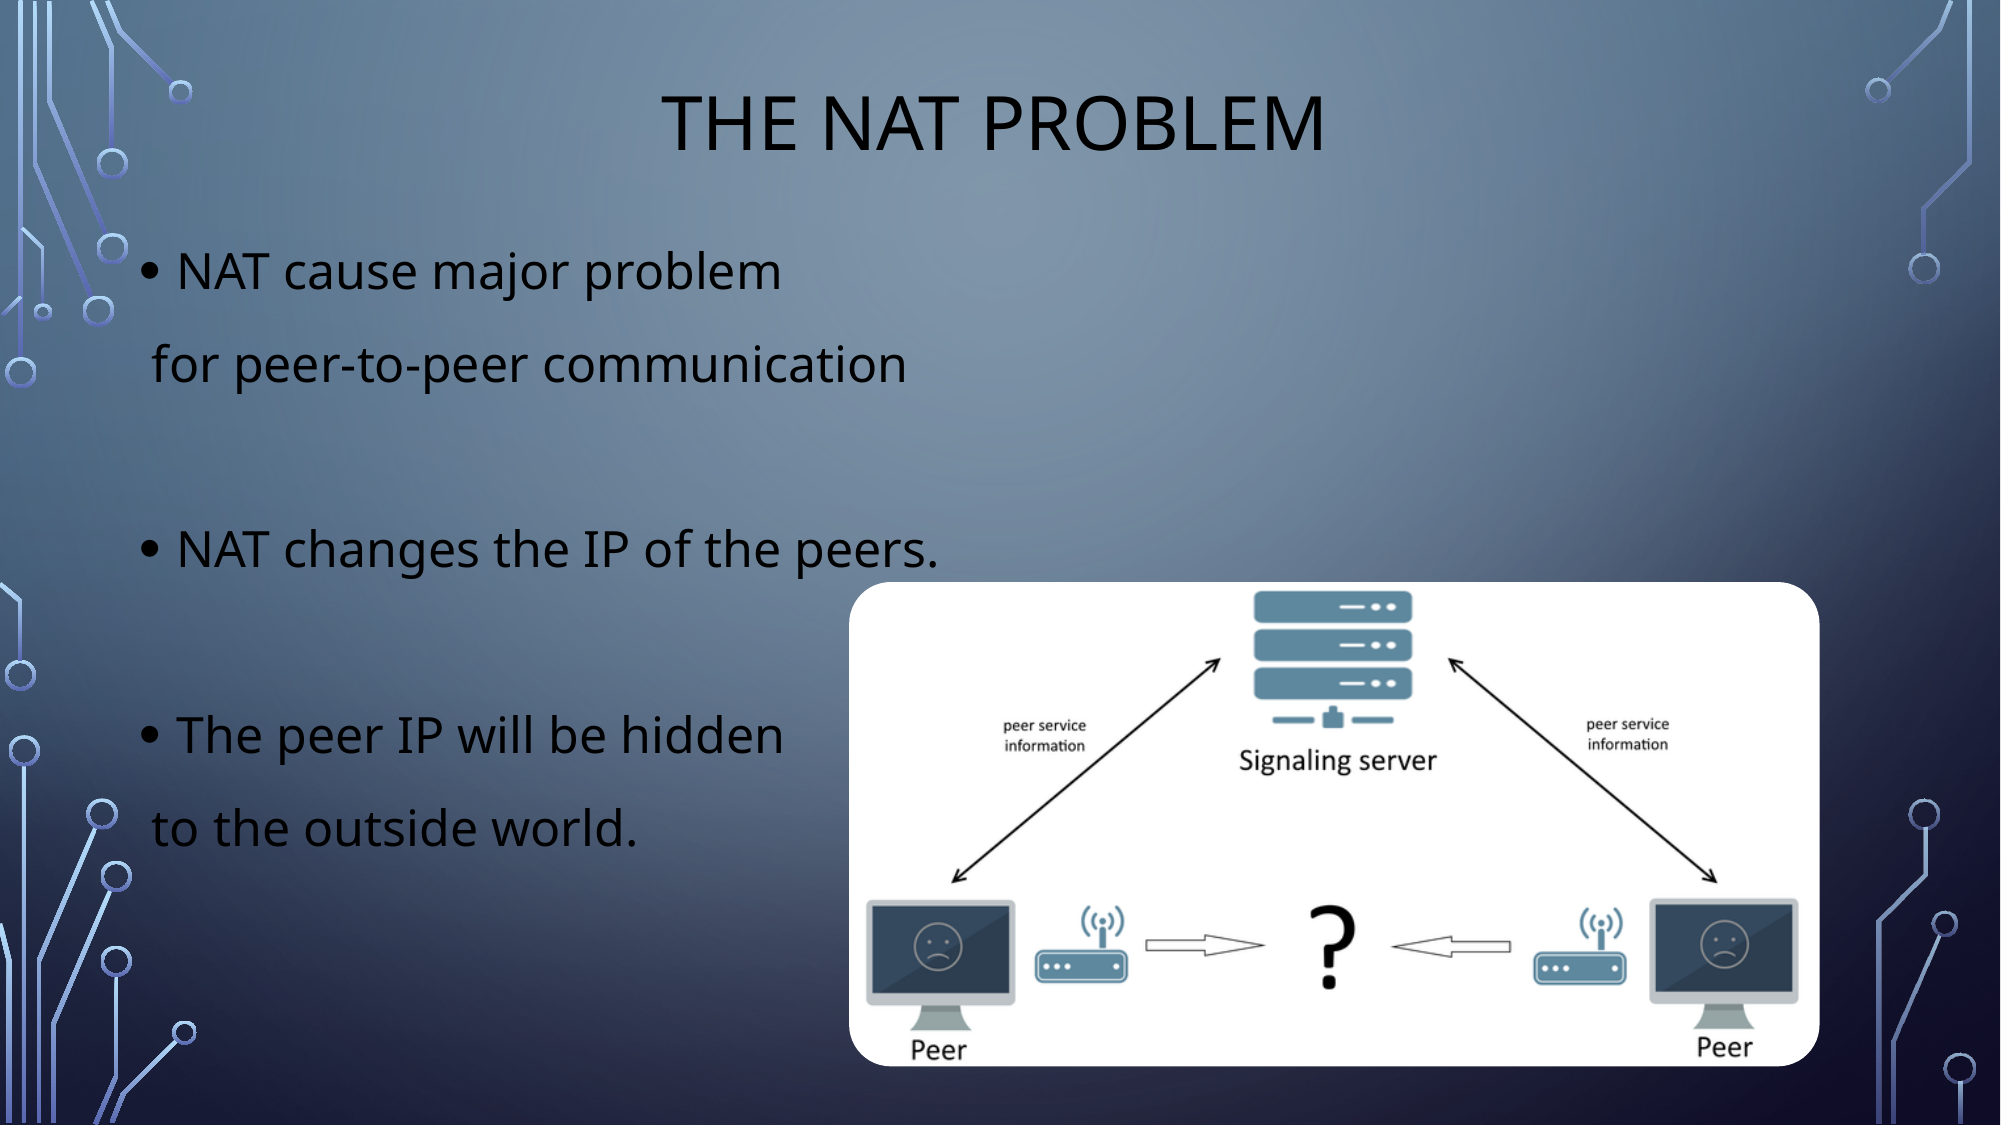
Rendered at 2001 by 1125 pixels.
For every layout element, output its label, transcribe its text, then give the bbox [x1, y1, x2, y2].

title The NAT Problem [137, 17, 1863, 219]
picture [848, 581, 1820, 1067]
list NAT cause major problem for peer-to-peer communication NAT changes the IP of the peers. The peer IP will be hidden to the outside world. [123, 219, 1906, 999]
